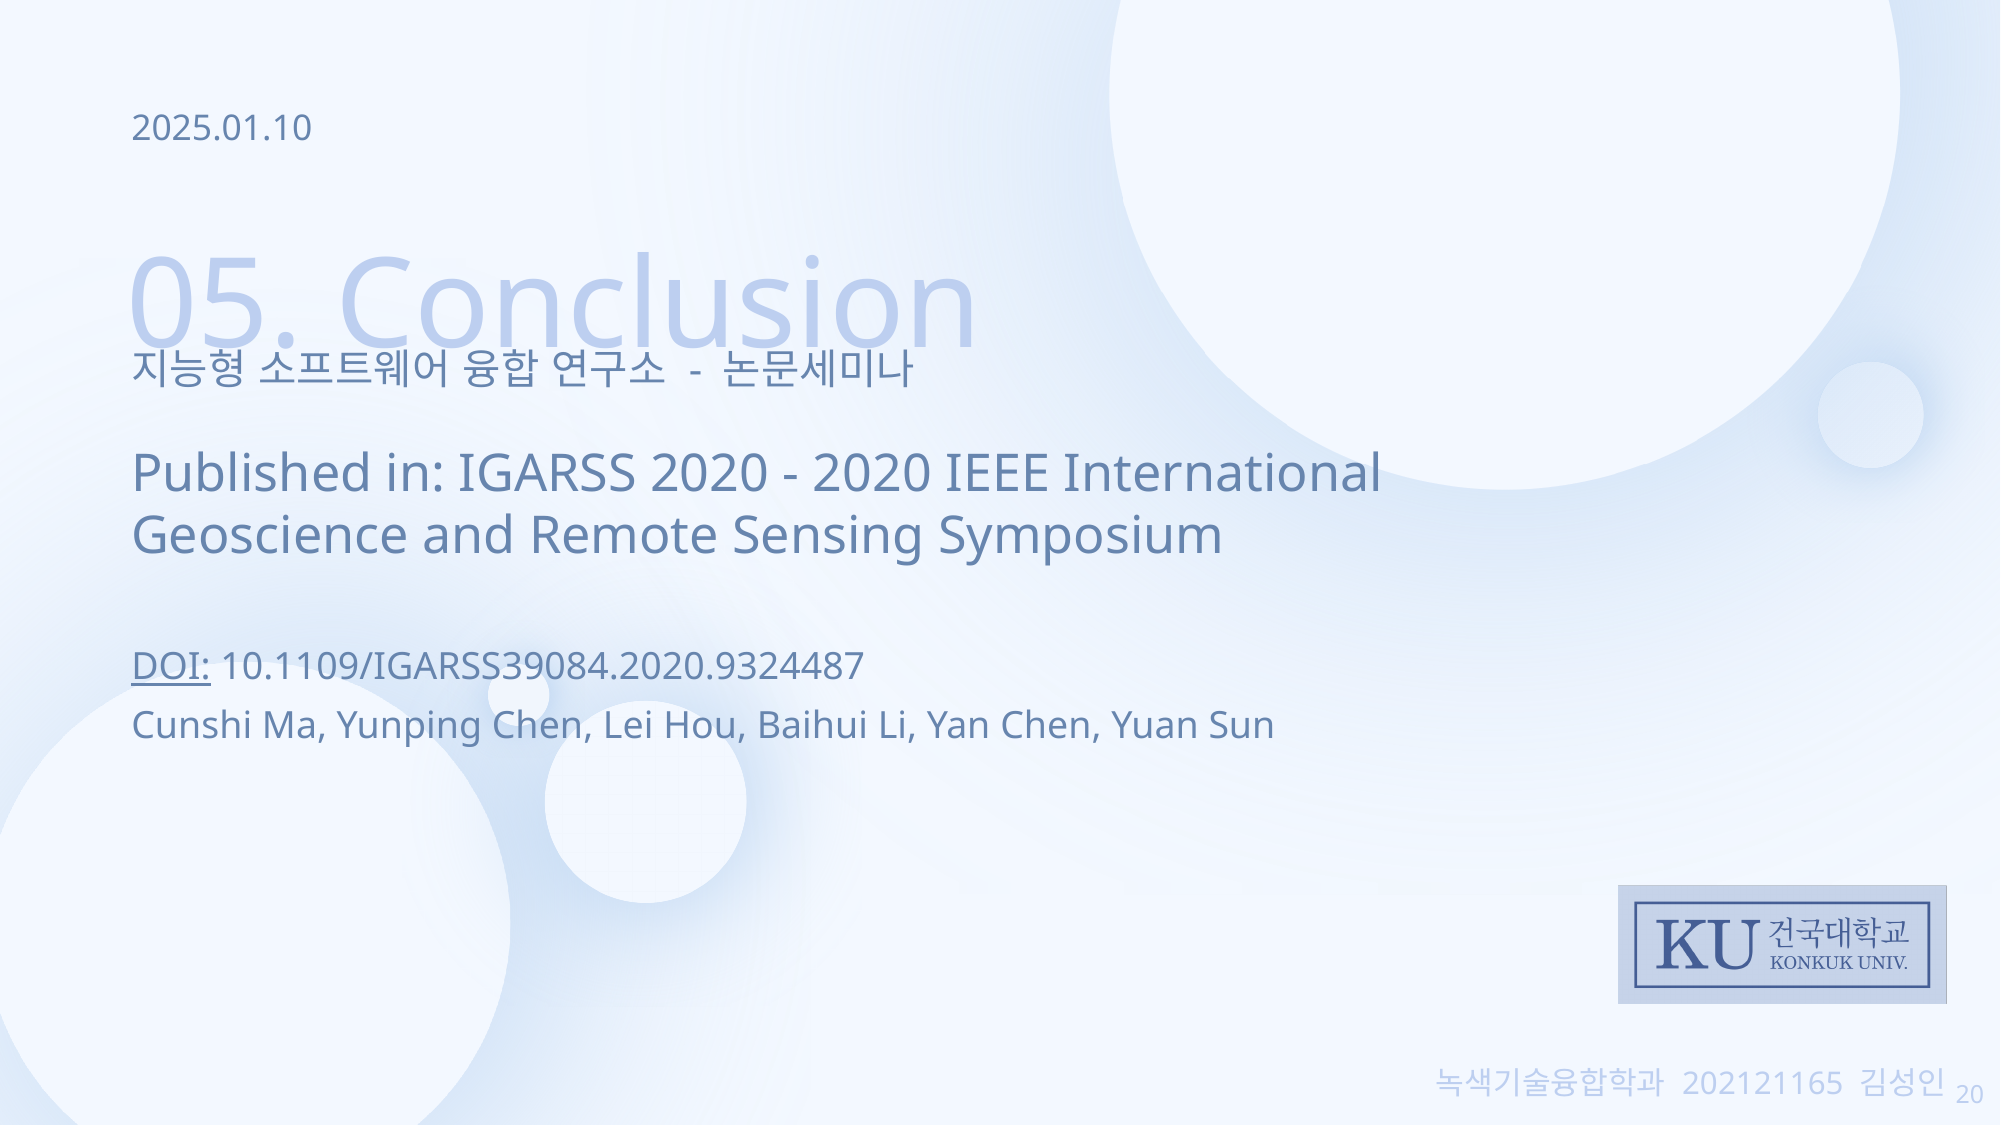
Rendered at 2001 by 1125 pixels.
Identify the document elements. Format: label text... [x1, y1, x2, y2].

text_box 05. Conclusion [111, 170, 2000, 381]
text_box Published in: IGARSS 2020 - 2020 IEEE International Geoscience and Remote Sensing Symposium DOI: 10.1109/IGARSS39084.2020.9324487 Cunshi Ma, Yunping Chen, Lei Hou, Baihui Li, Yan Chen, Yuan Sun [116, 431, 1533, 754]
text_box 2025.01.10 [116, 98, 424, 156]
picture [0, 0, 2001, 1125]
text_box 녹색기술융합학과 202121165 김성인 [1237, 1044, 1961, 1108]
slide_number 19 [1549, 1065, 2000, 1125]
text_box 지능형 소프트웨어 융합 연구소 - 논문세미나 [116, 381, 1301, 401]
